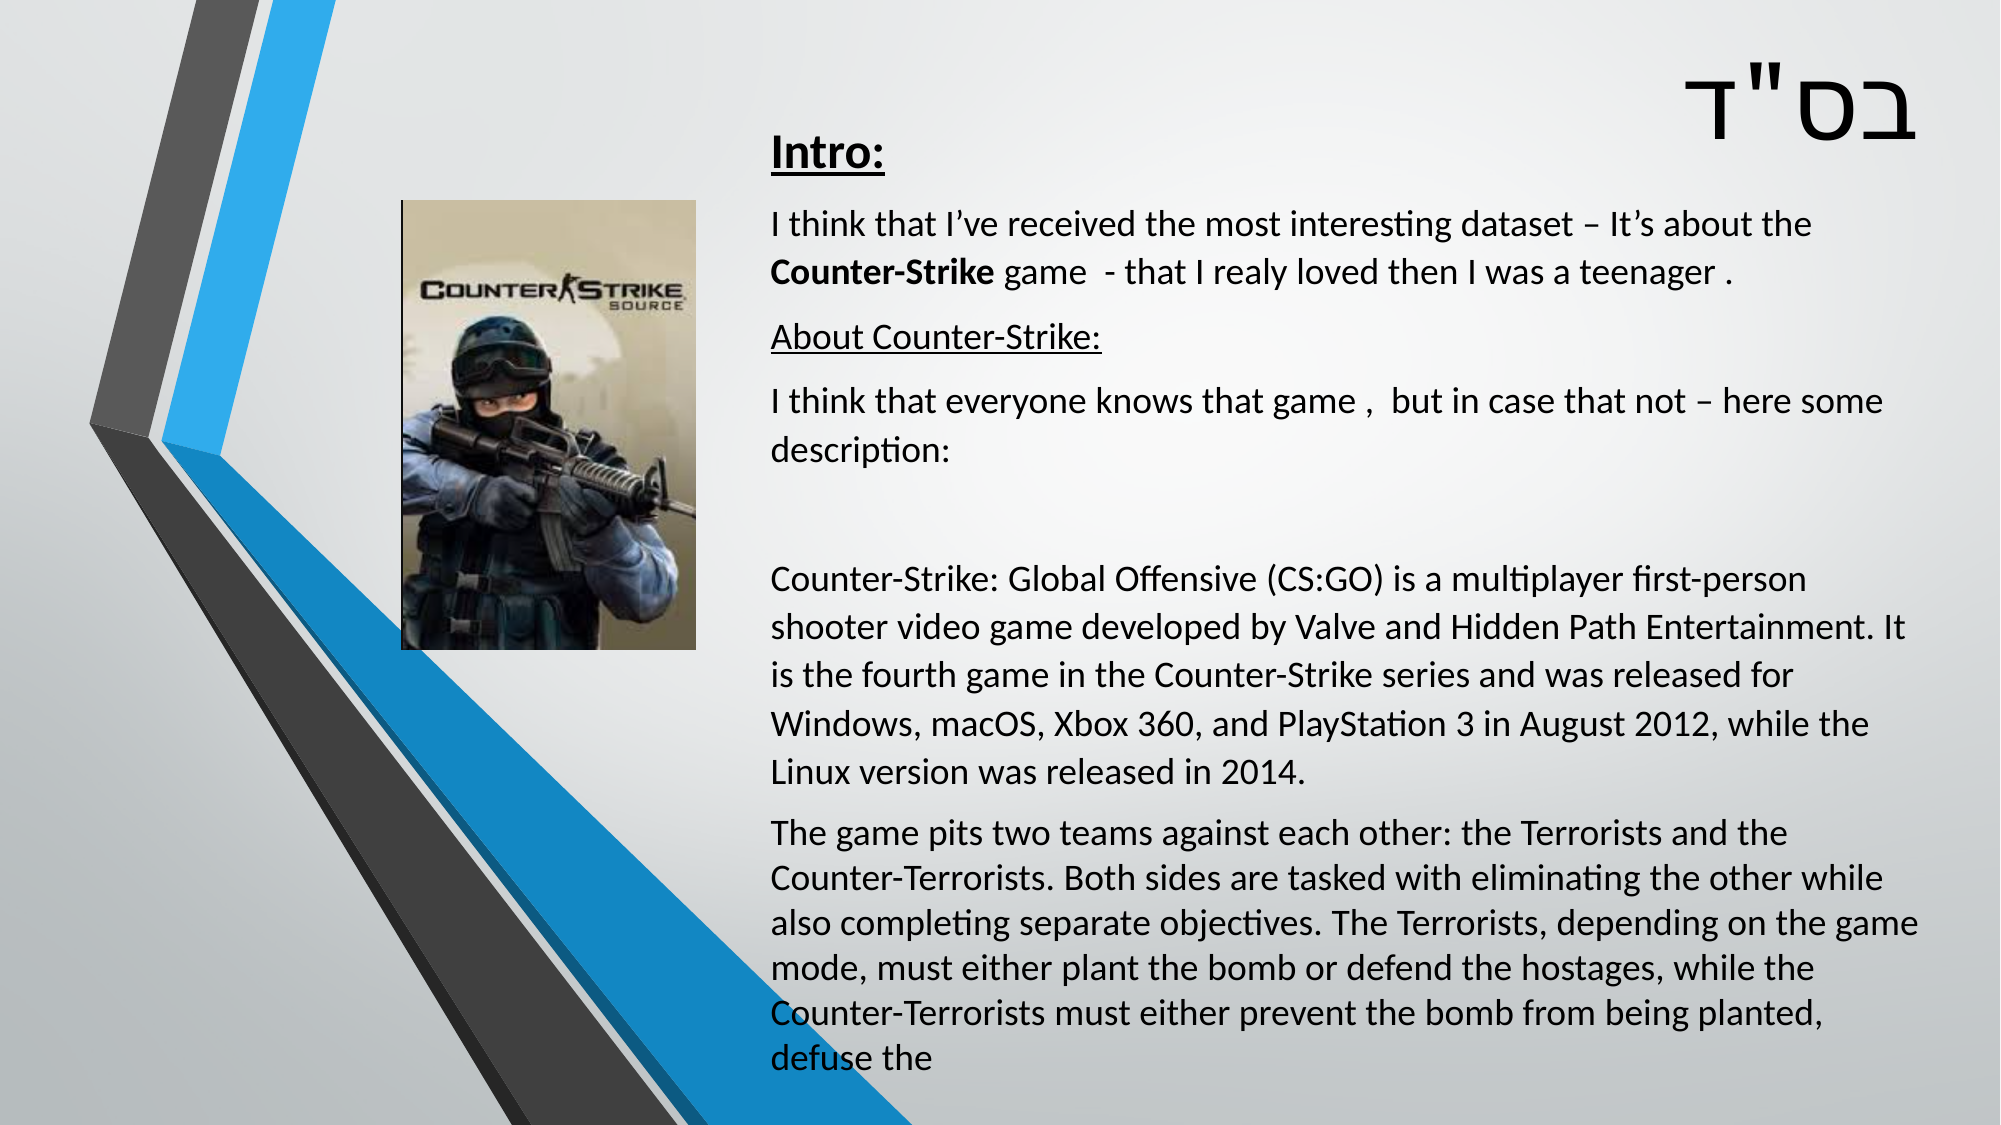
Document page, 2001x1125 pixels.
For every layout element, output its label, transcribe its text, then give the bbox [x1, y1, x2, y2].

text_box Intro: I think that I’ve received the most interesting dataset – It’s about the Counter-Strike game - that I realy loved then I was a teenager . About Counter-Strike: I think that everyone knows that game , but in case that not – here some description: Counter-Strike: Global Offensive (CS:GO) is a multiplayer first-person shooter video game developed by Valve and Hidden Path Entertainment. It is the fourth game in the Counter-Strike series and was released for Windows, macOS, Xbox 360, and PlayStation 3 in August 2012, while the Linux version was released in 2014. The game pits two teams against each other: the Terrorists and the Counter-Terrorists. Both sides are tasked with eliminating the other while also completing separate objectives. The Terrorists, depending on the game mode, must either plant the bomb or defend the hostages, while the Counter-Terrorists must either prevent the bomb from being planted, defuse the [755, 107, 1937, 1125]
title בס"ד [1346, 26, 1936, 107]
picture [401, 200, 697, 651]
